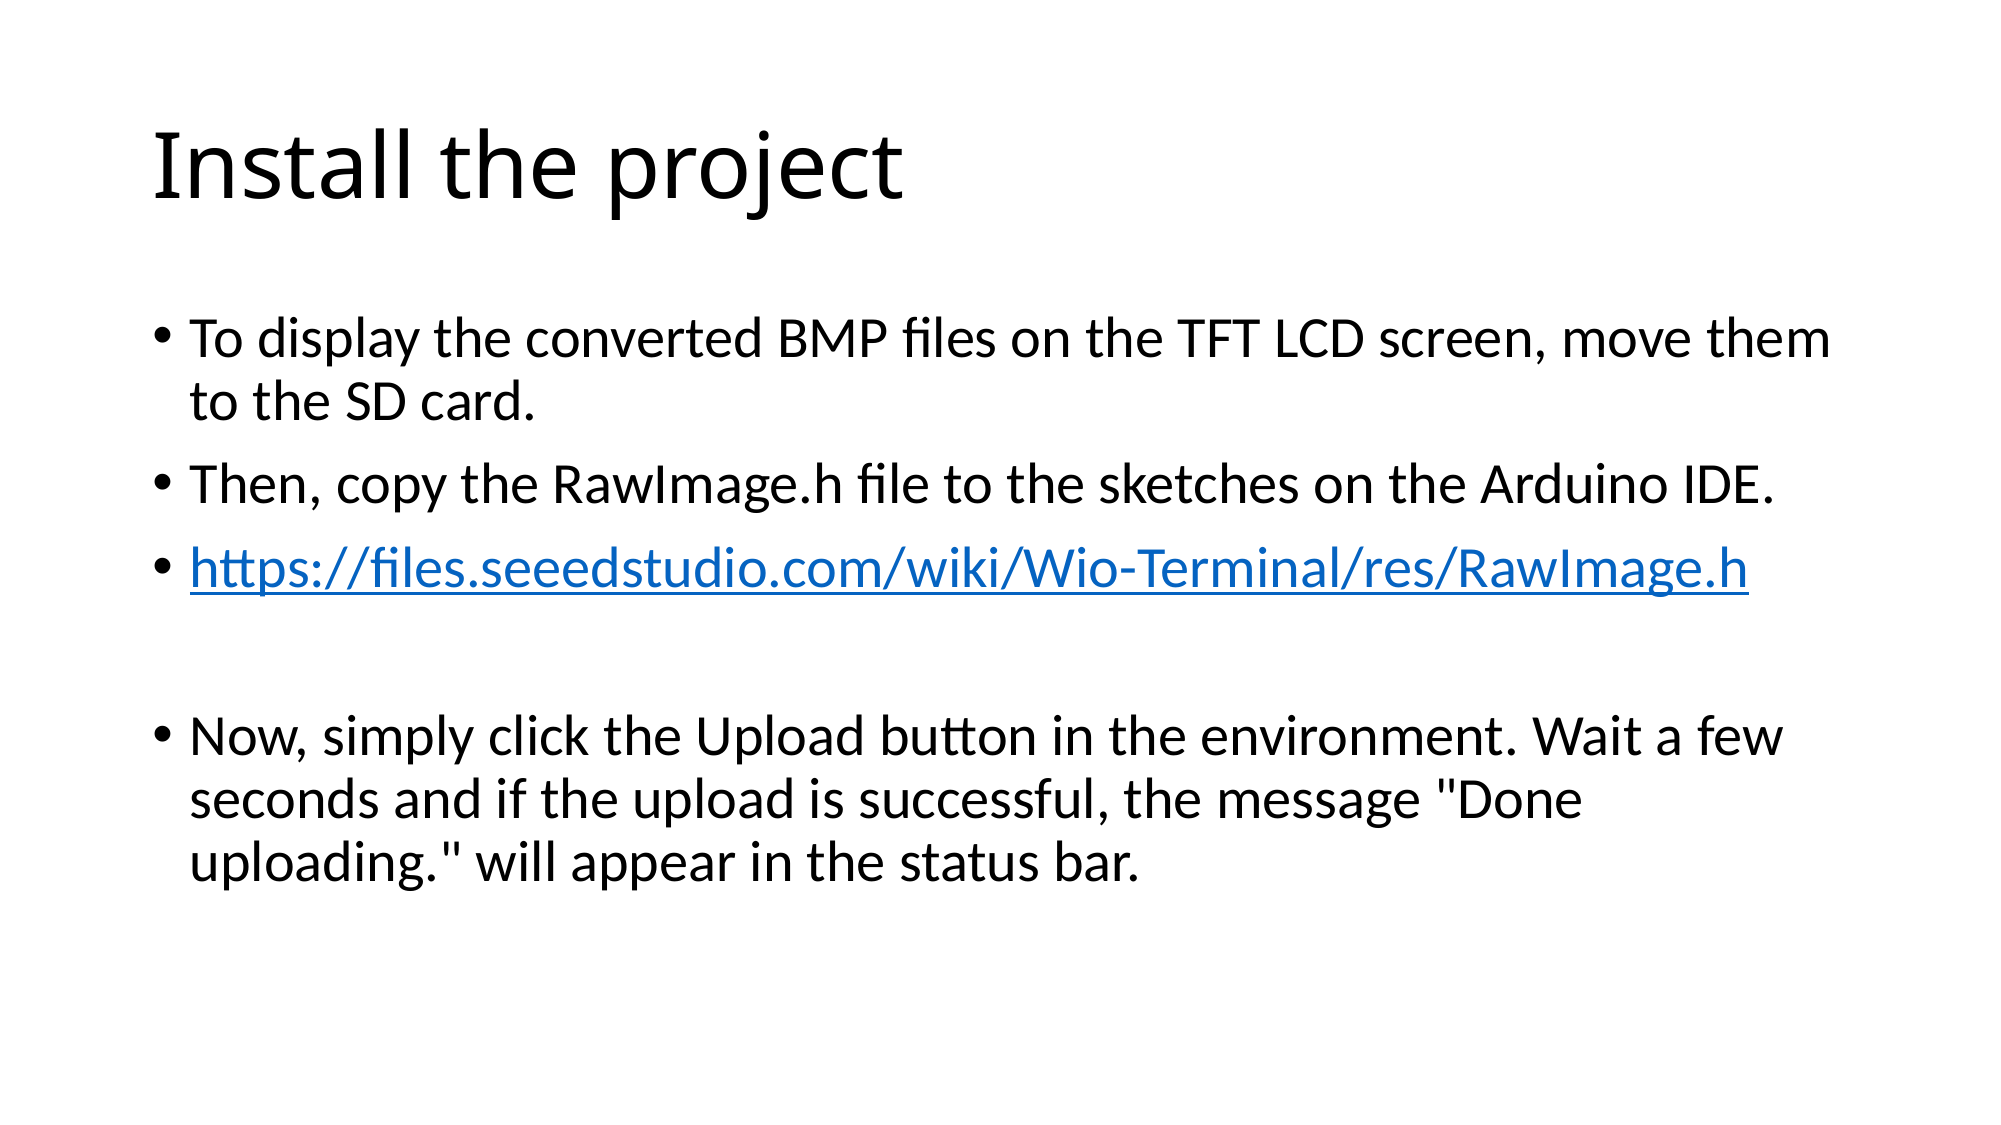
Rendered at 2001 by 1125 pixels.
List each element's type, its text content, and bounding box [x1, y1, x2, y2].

title Install the project [137, 59, 1863, 278]
list To display the converted BMP files on the TFT LCD screen, move them to the SD card. Then, copy the RawImage.h file to the sketches on the Arduino IDE. https://files.seeedstudio.com/wiki/Wio-Terminal/res/RawImage.h Now, simply click the Upload button in the environment. Wait a few seconds and if the upload is successful, the message "Done uploading." will appear in the status bar. [137, 299, 1863, 1014]
